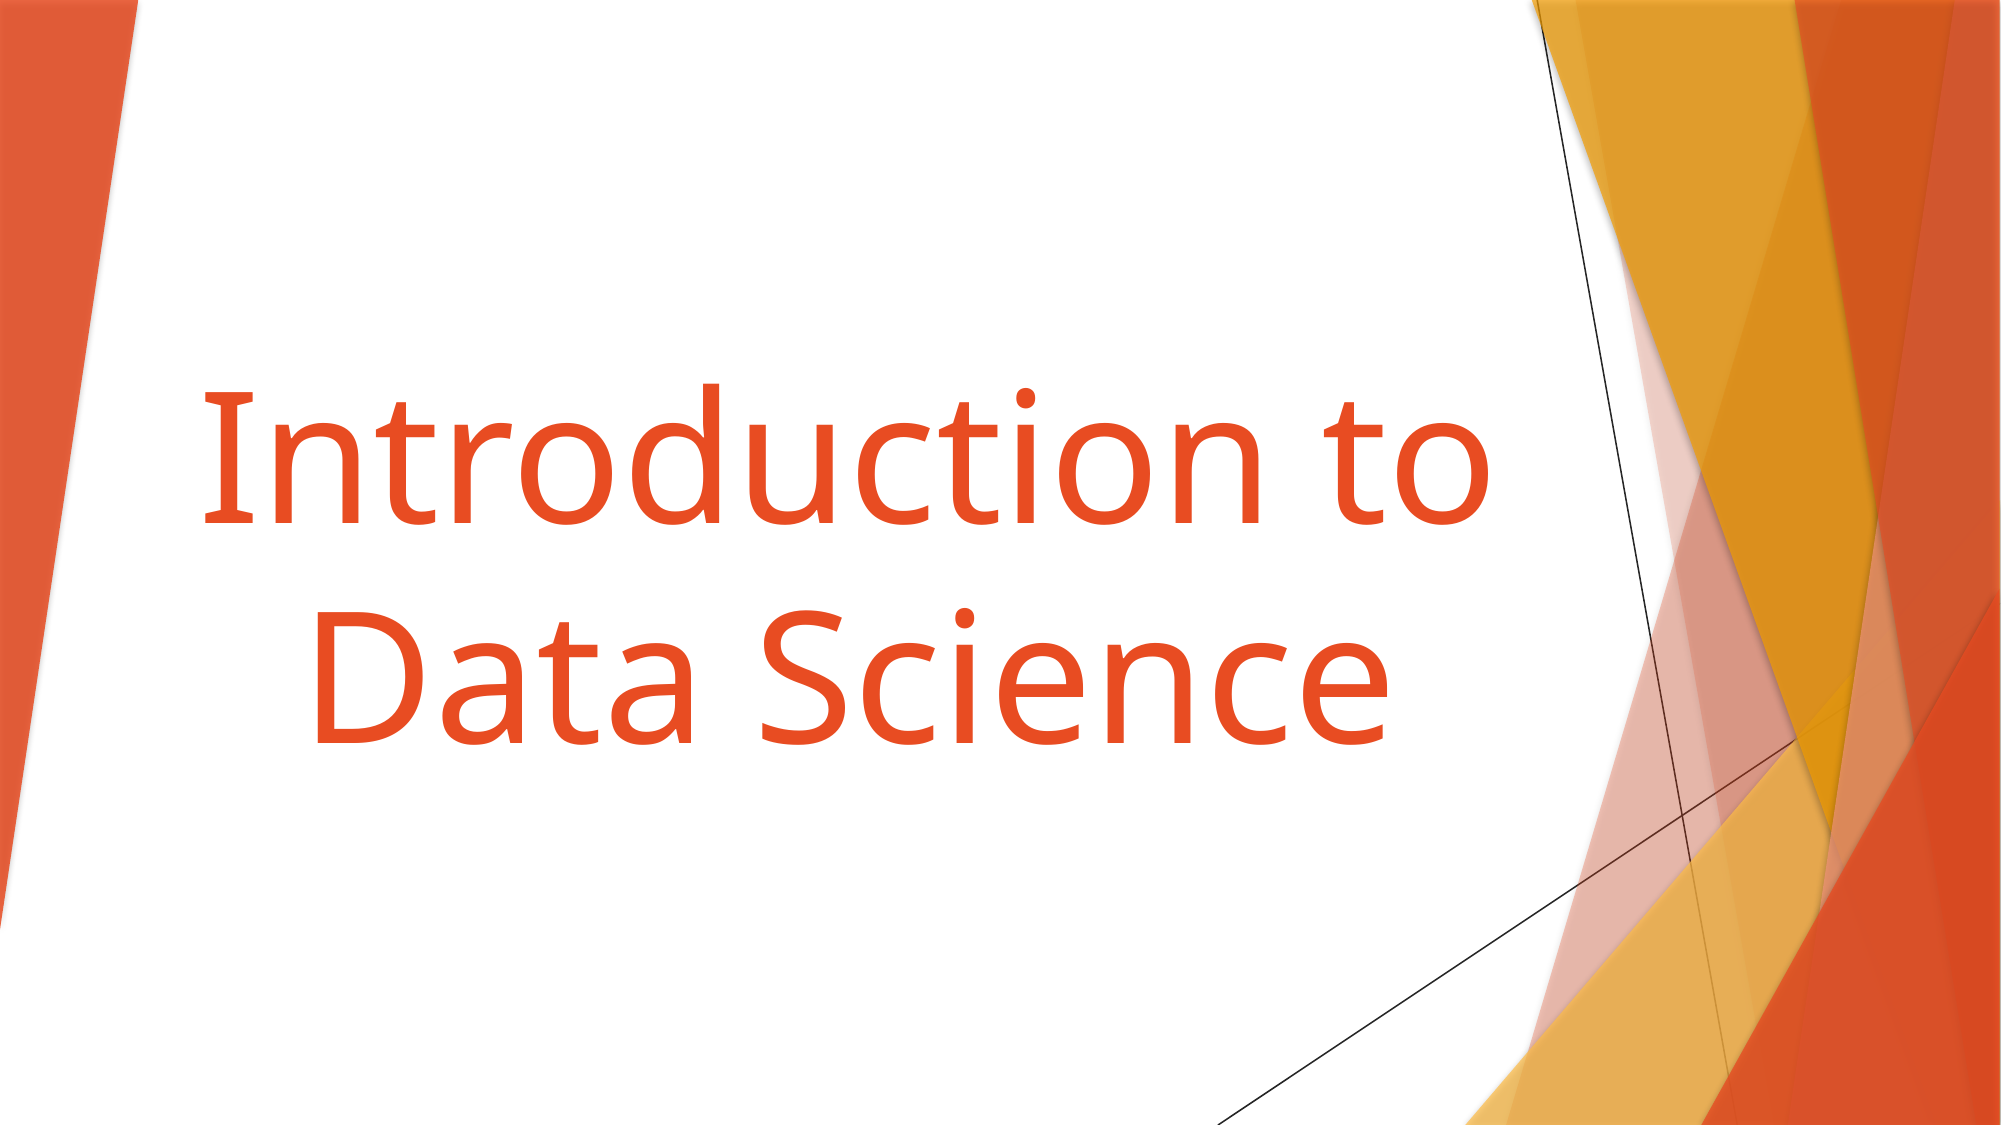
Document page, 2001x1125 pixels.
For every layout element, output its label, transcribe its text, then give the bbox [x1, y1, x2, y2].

title Introduction to Data Science [49, 434, 1649, 788]
